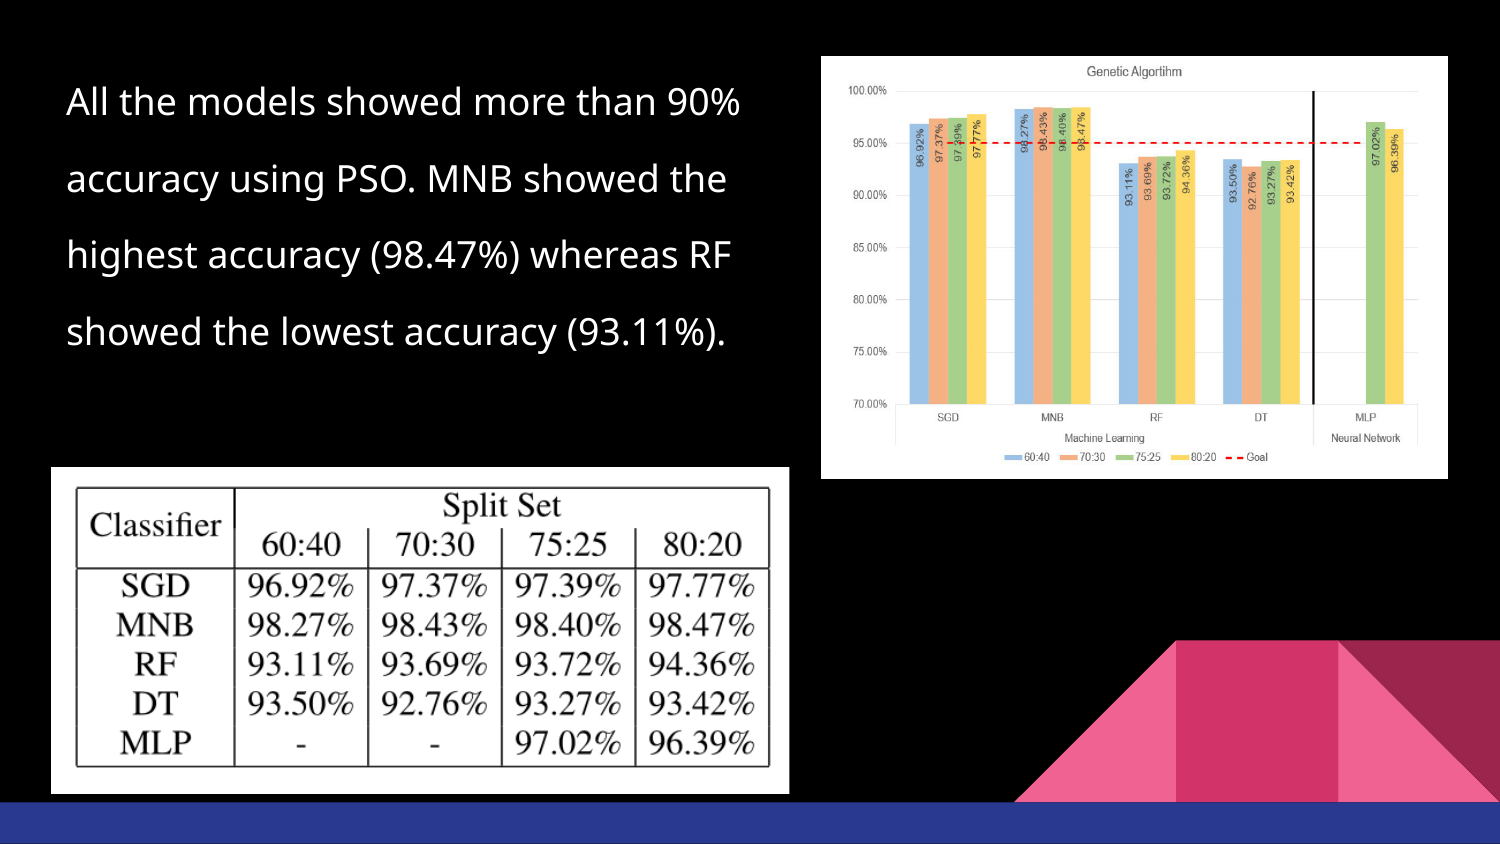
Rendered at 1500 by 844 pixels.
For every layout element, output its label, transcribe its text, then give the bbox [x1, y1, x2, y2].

list All the models showed more than 90% accuracy using PSO. MNB showed the highest accuracy (98.47%) whereas RF showed the lowest accuracy (93.11%). [51, 56, 1449, 794]
picture [821, 56, 1448, 480]
picture [50, 467, 790, 794]
